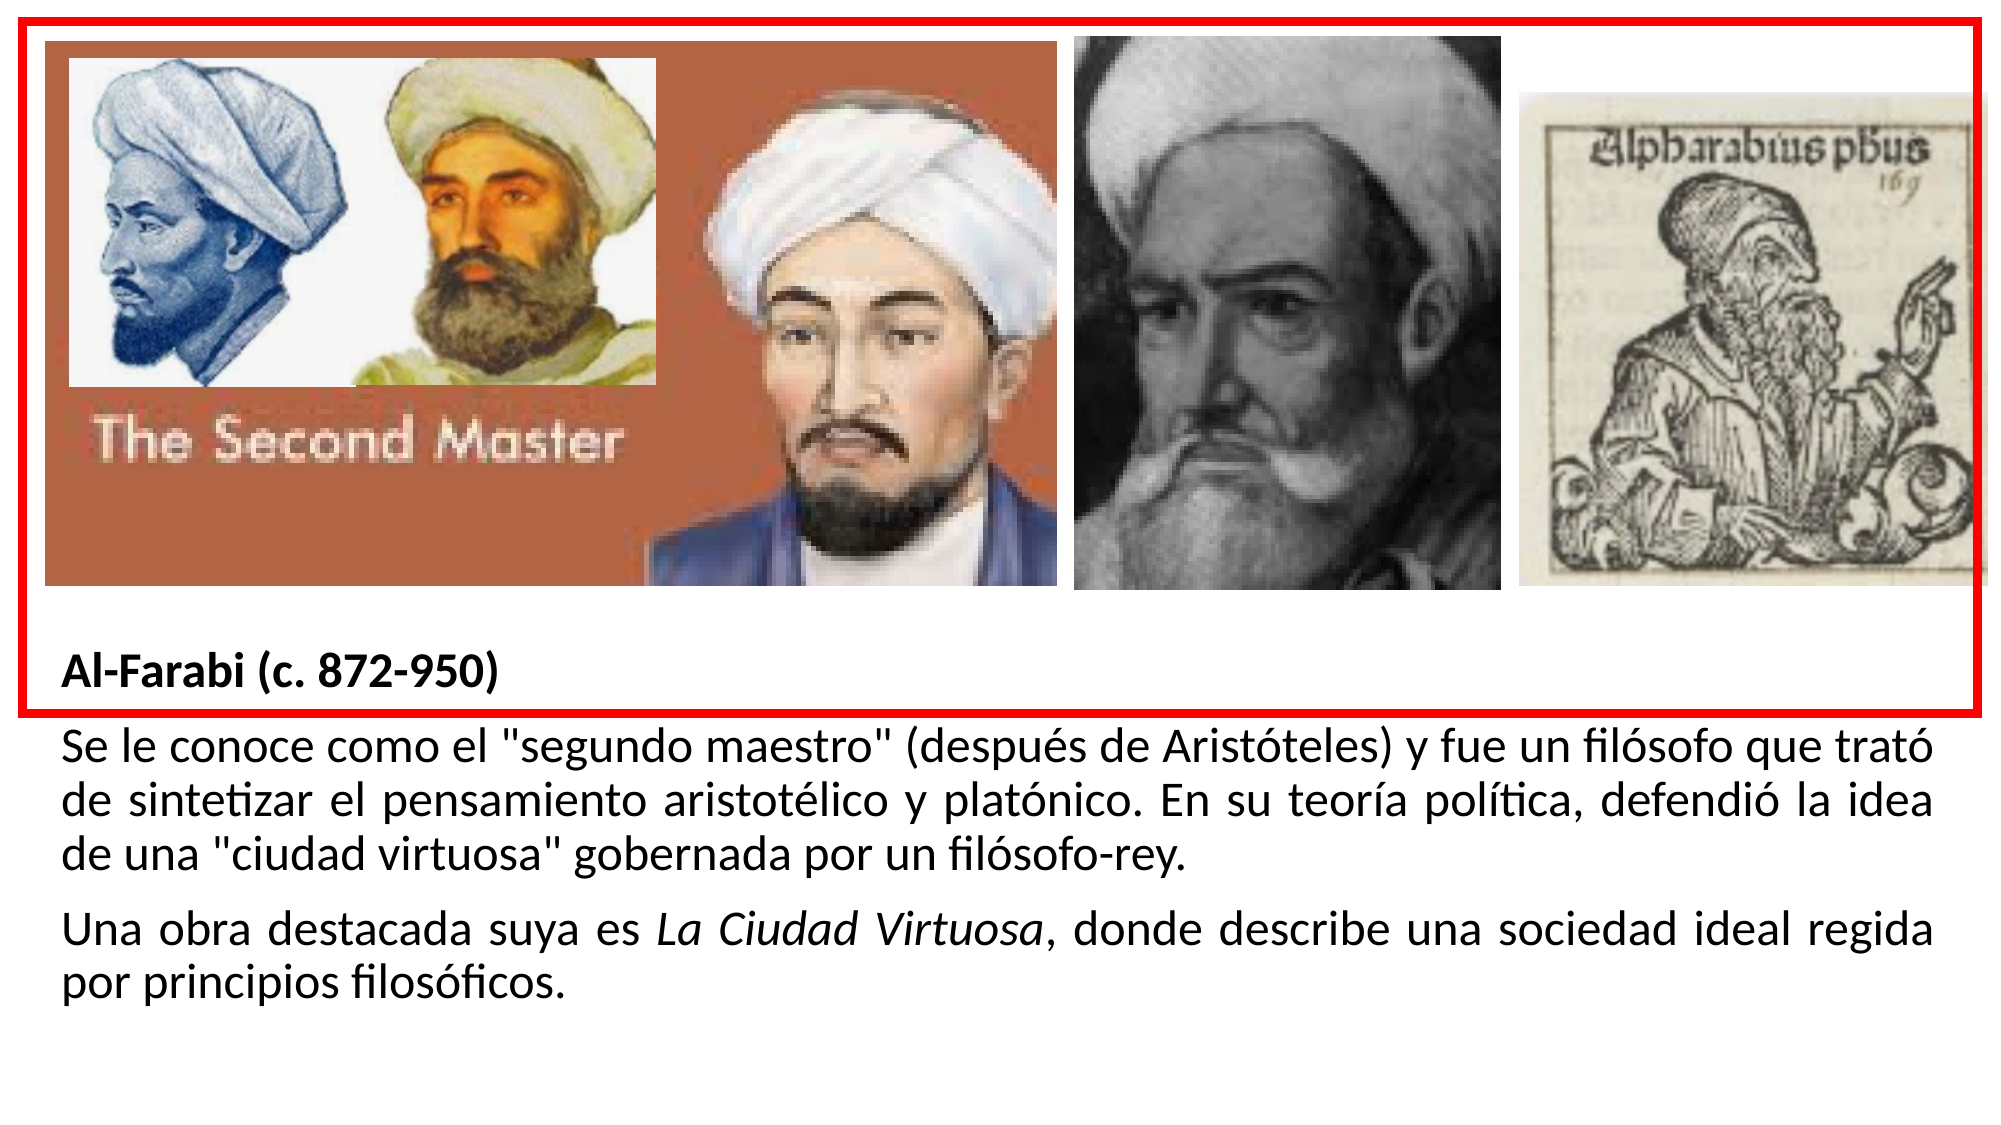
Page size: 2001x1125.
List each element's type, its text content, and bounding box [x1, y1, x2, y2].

picture [1074, 36, 1501, 590]
text_box [21, 20, 1978, 714]
picture [45, 41, 1057, 586]
picture [1519, 92, 1988, 586]
subtitle Al-Farabi (c. 872-950) Se le conoce como el "segundo maestro" (después de Aristóteles) y fue un filósofo que trató de sintetizar el pensamiento aristotélico y platónico. En su teoría política, defendió la idea de una "ciudad virtuosa" gobernada por un filósofo-rey. Una obra destacada suya es La Ciudad Virtuosa, donde describe una sociedad ideal regida por principios filosóficos. [45, 714, 1950, 1125]
